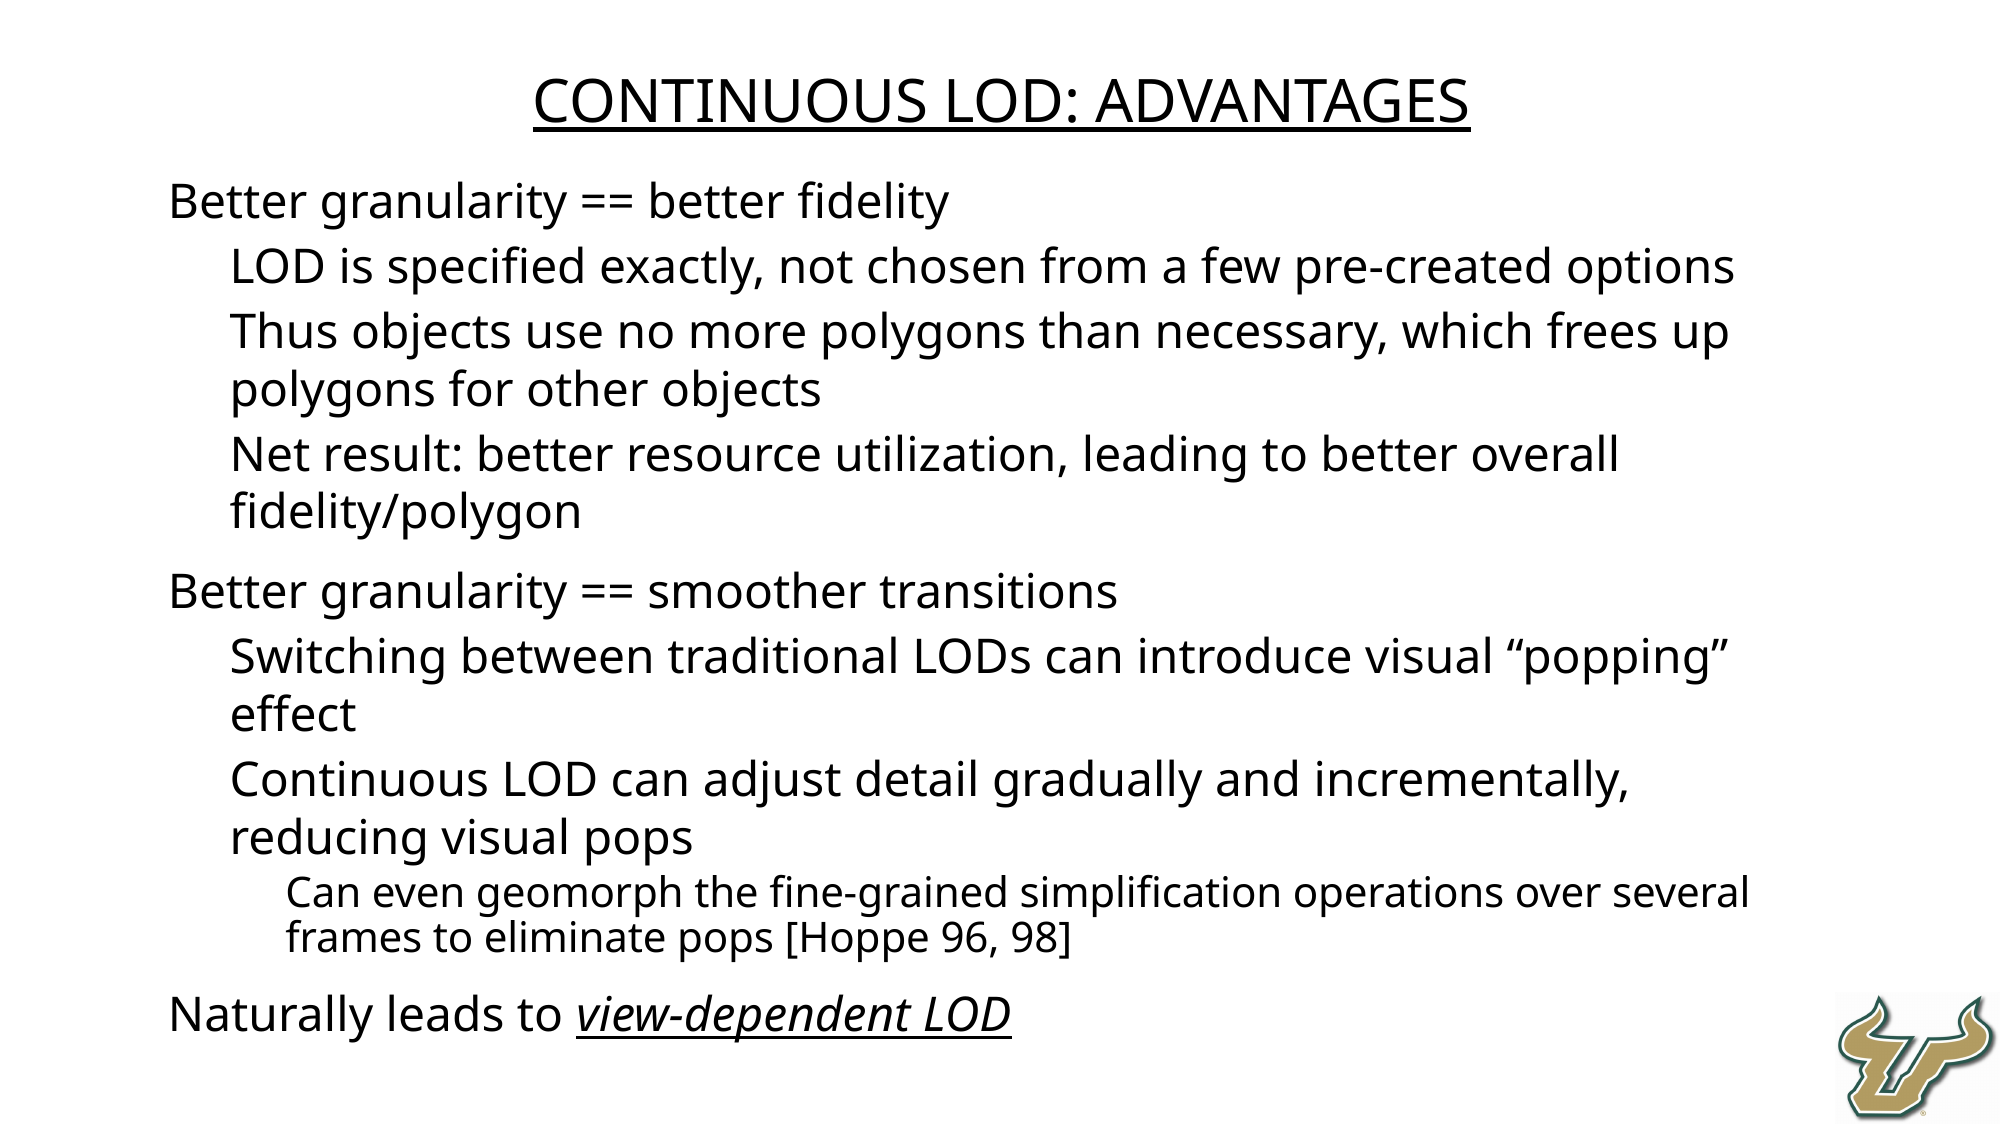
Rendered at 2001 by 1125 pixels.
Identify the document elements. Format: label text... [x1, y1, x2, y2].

picture [1835, 992, 2000, 1124]
list Continuous LOD: Advantages Better granularity == better fidelity LOD is specified exactly, not chosen from a few pre-created options Thus objects use no more polygons than necessary, which frees up polygons for other objects Net result: better resource utilization, leading to better overall fidelity/polygon Better granularity == smoother transitions Switching between traditional LODs can introduce visual “popping” effect Continuous LOD can adjust detail gradually and incrementally, reducing visual pops Can even geomorph the fine-grained simplification operations over several frames to eliminate pops [Hoppe 96, 98] Naturally leads to view-dependent LOD [150, 62, 1850, 1050]
